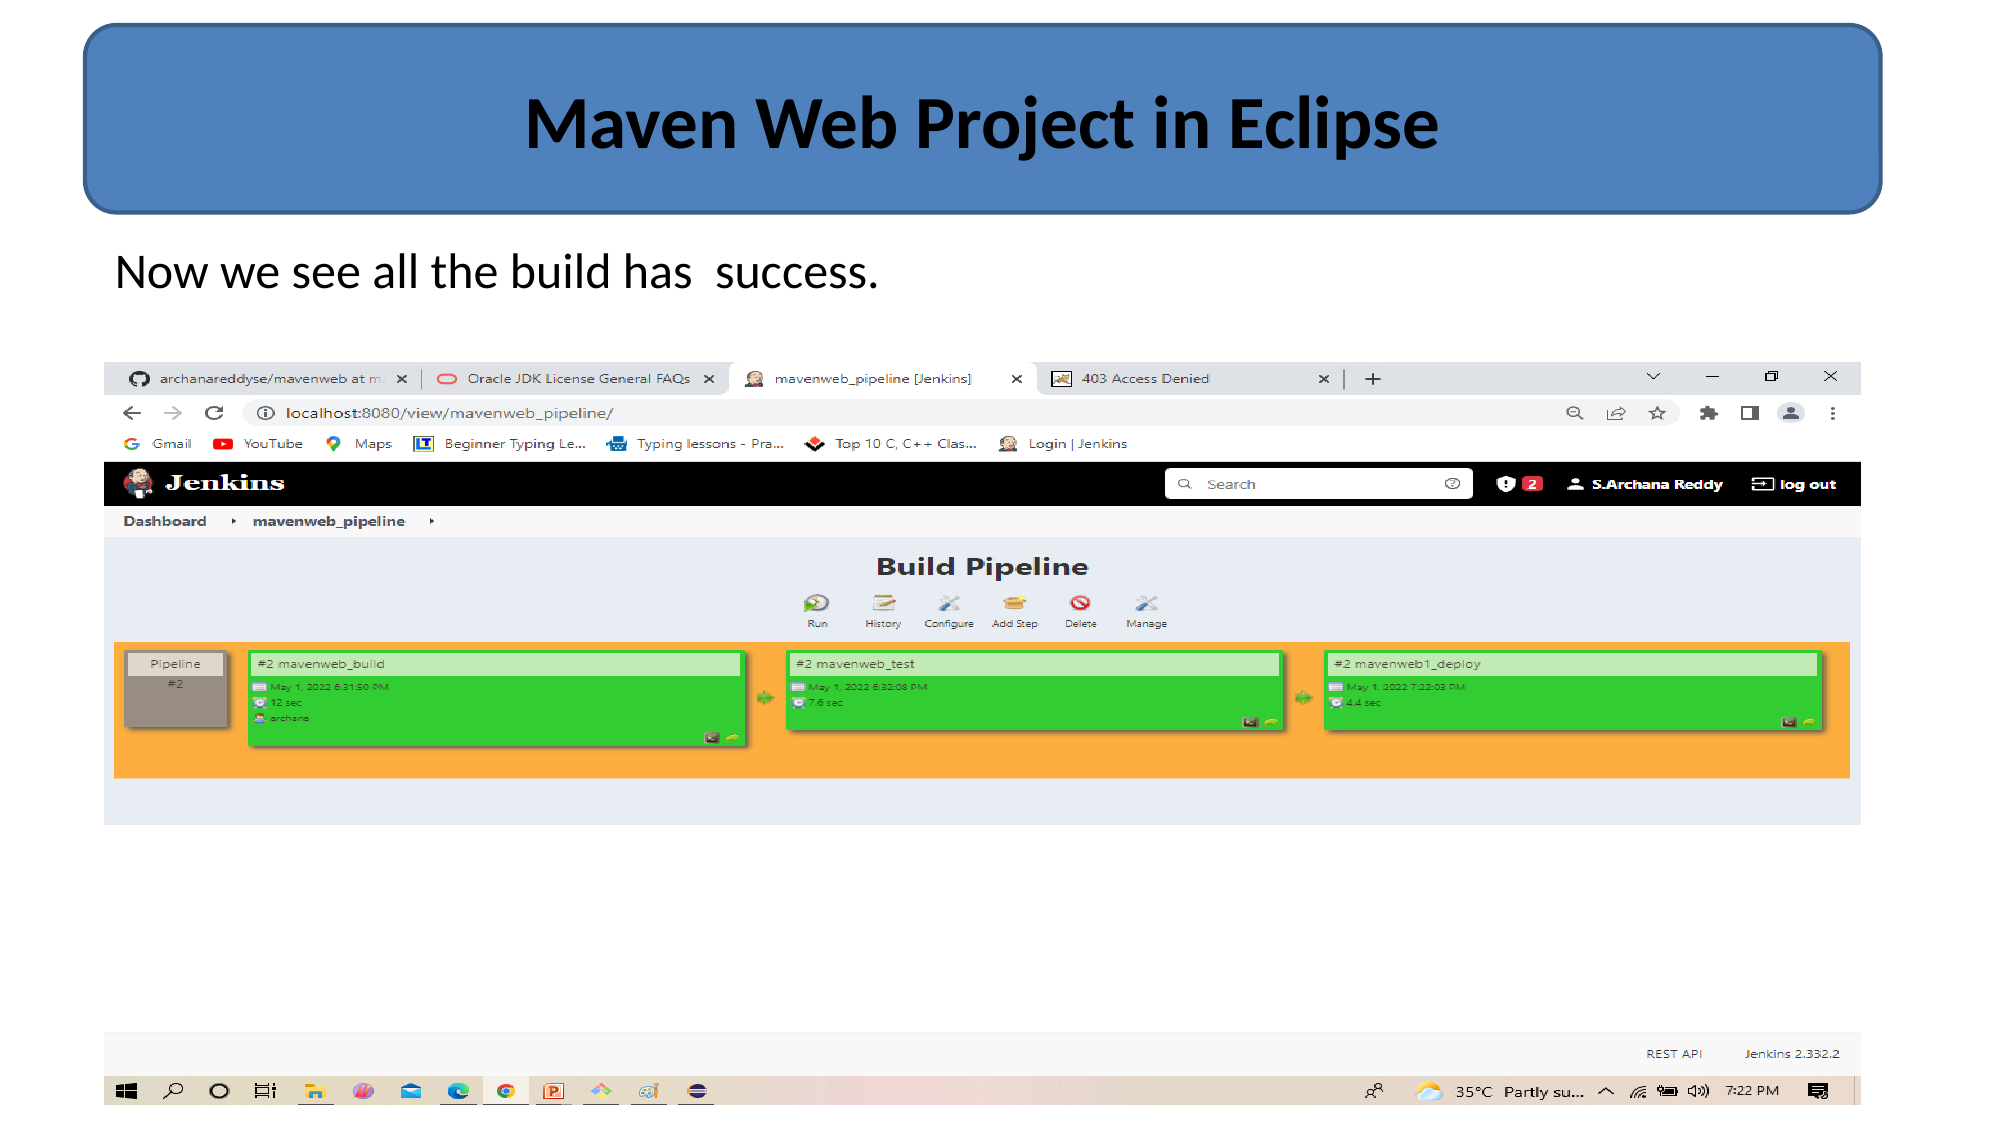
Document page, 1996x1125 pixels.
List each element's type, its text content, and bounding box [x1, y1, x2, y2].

title Now we see all the build has success. [99, 212, 1896, 325]
text_box Maven Web Project in Eclipse [82, 22, 1883, 215]
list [104, 362, 1862, 1106]
